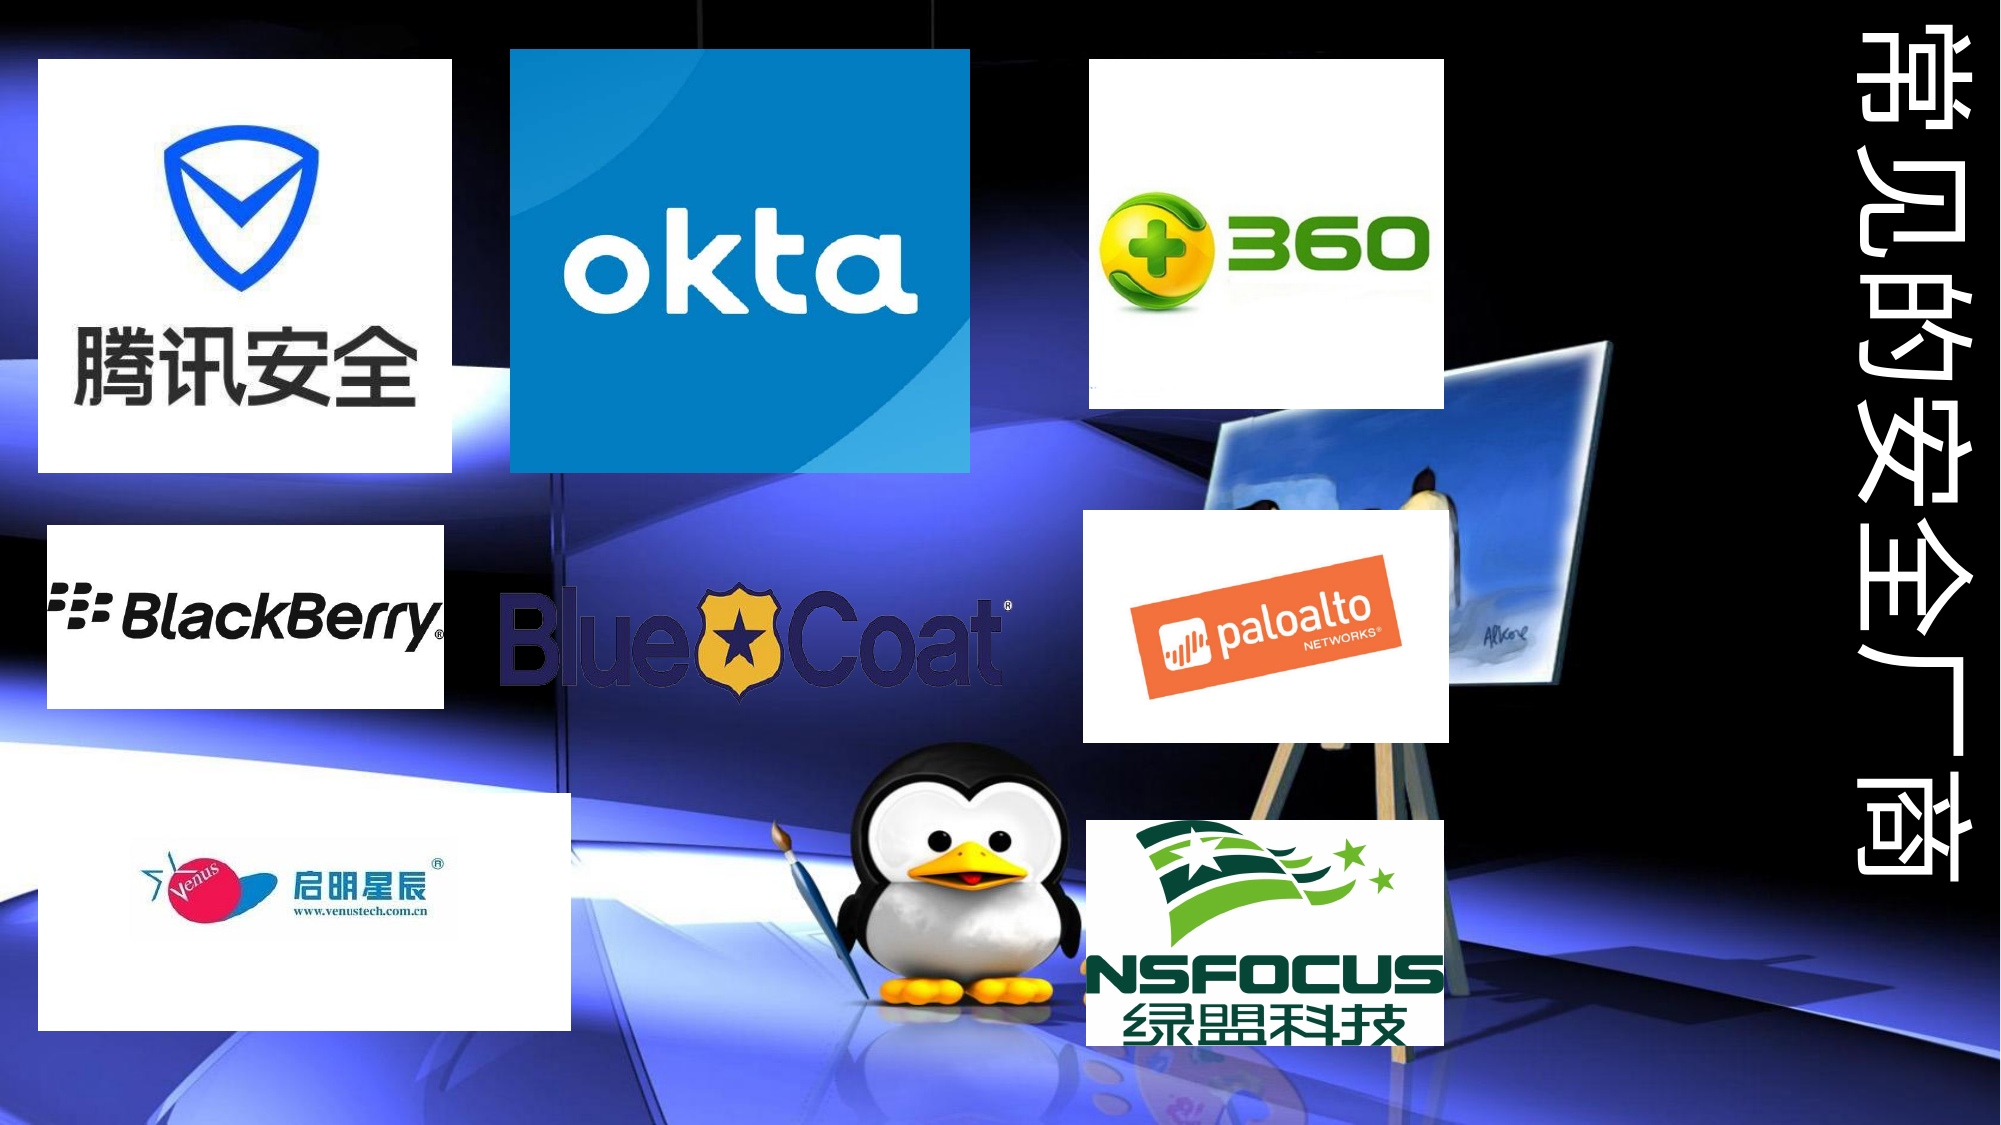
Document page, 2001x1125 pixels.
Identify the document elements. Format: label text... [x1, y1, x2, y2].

text_box 常见的安全厂商 [1818, 0, 2000, 1046]
picture [0, 0, 2001, 1125]
